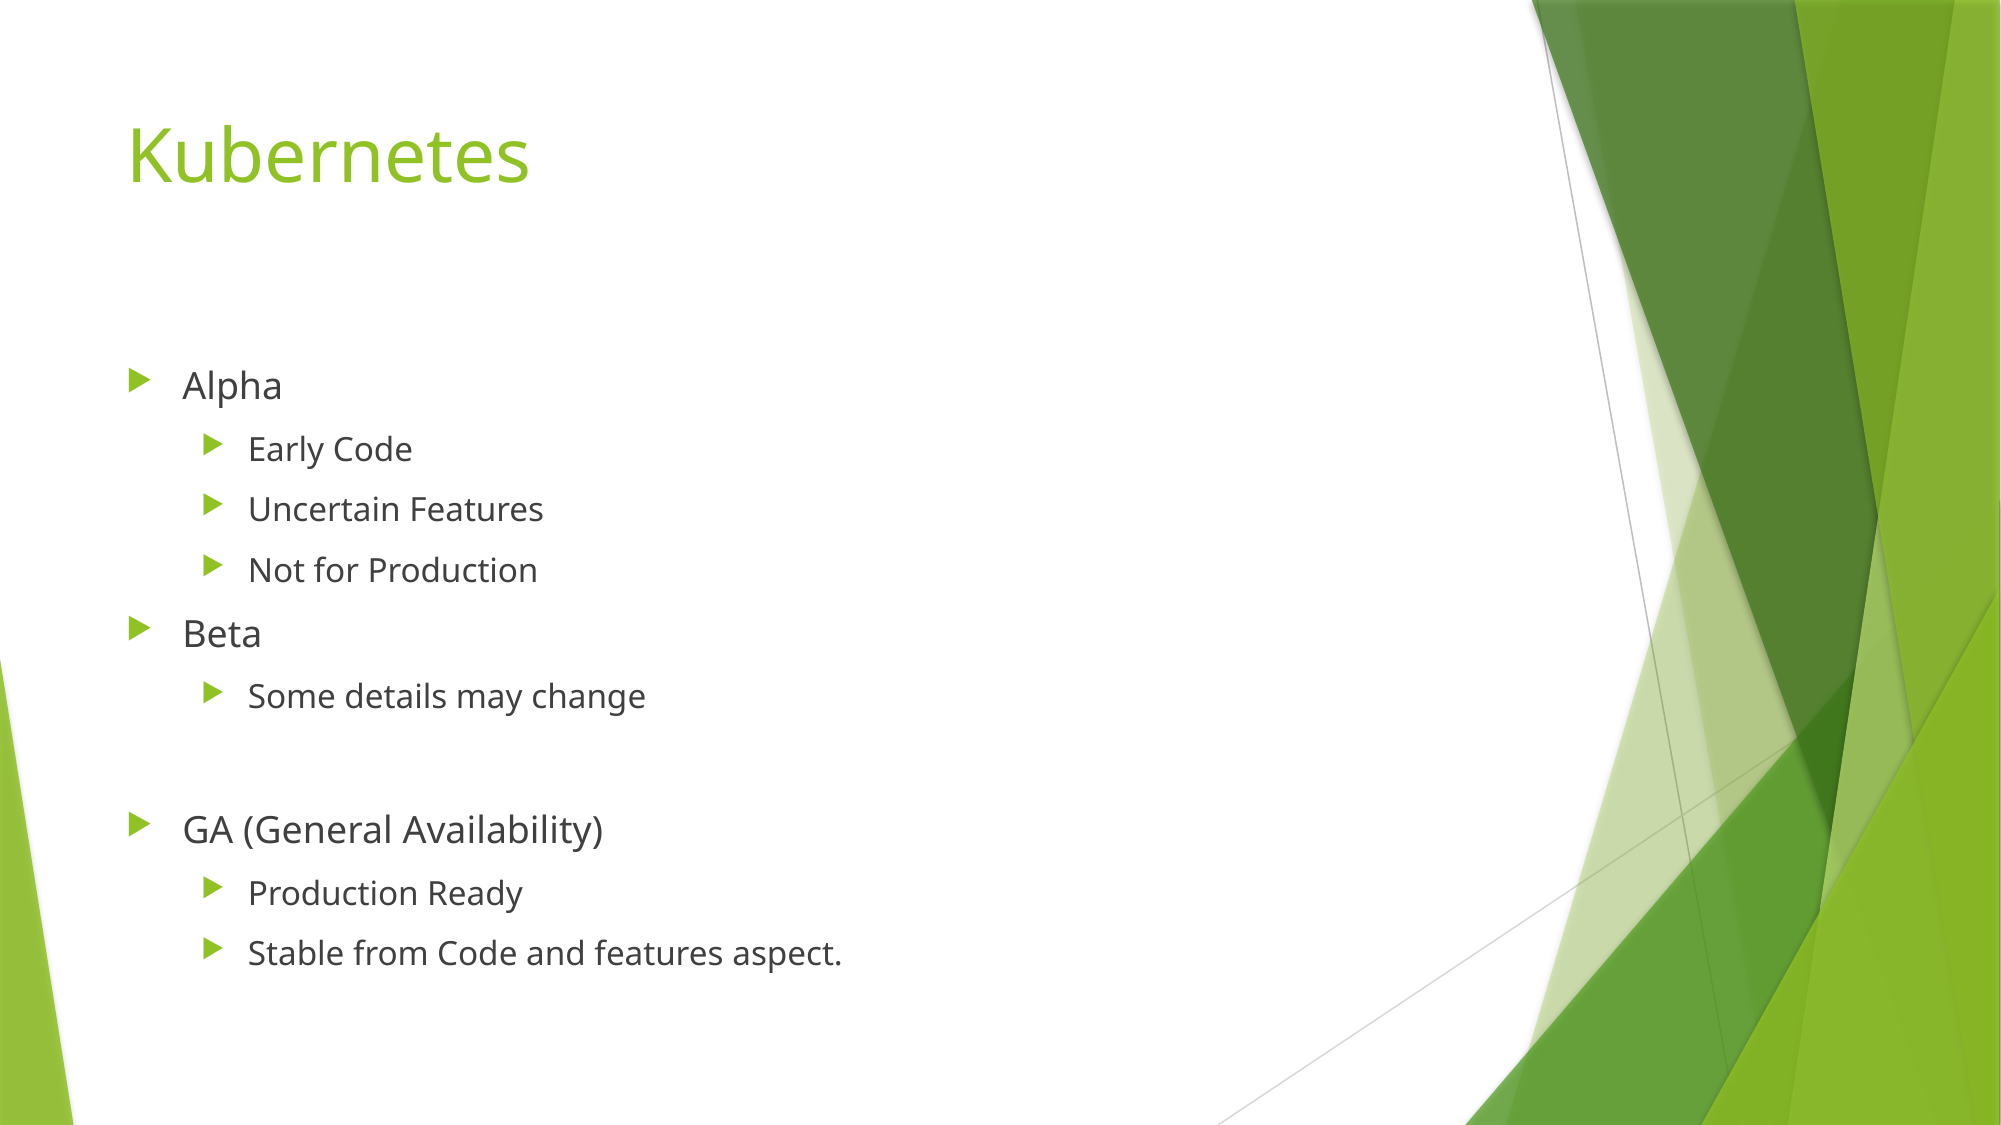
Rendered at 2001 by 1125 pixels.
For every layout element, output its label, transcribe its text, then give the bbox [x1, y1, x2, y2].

list Alpha Early Code Uncertain Features Not for Production Beta Some details may change GA (General Availability) Production Ready Stable from Code and features aspect. [111, 354, 1522, 992]
title Kubernetes [111, 99, 1522, 317]
